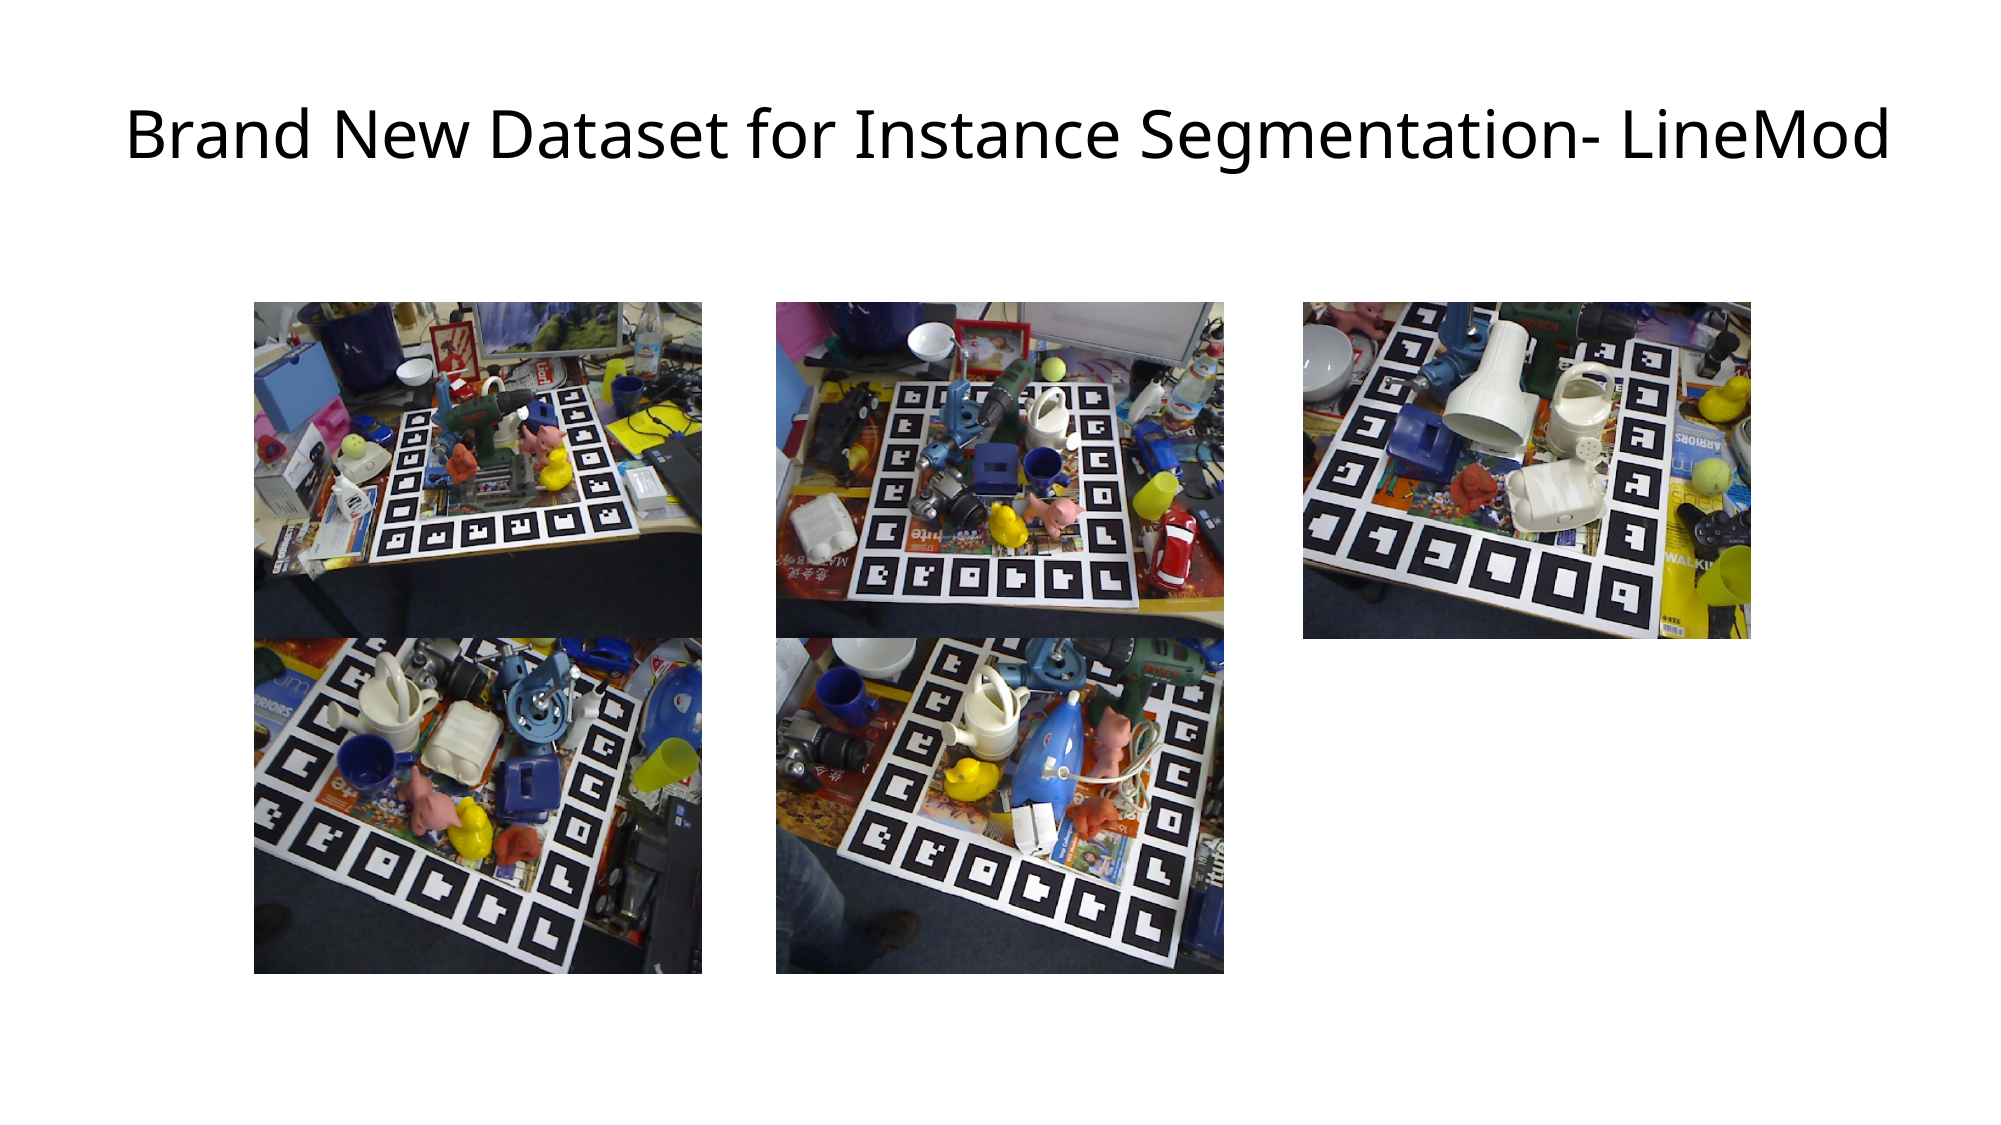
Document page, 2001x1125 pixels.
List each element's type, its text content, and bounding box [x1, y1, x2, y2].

text_box Brand New Dataset for Instance Segmentation- LineMod [109, 84, 1910, 180]
picture [1303, 302, 1751, 639]
picture [776, 302, 1224, 974]
picture [254, 302, 702, 974]
